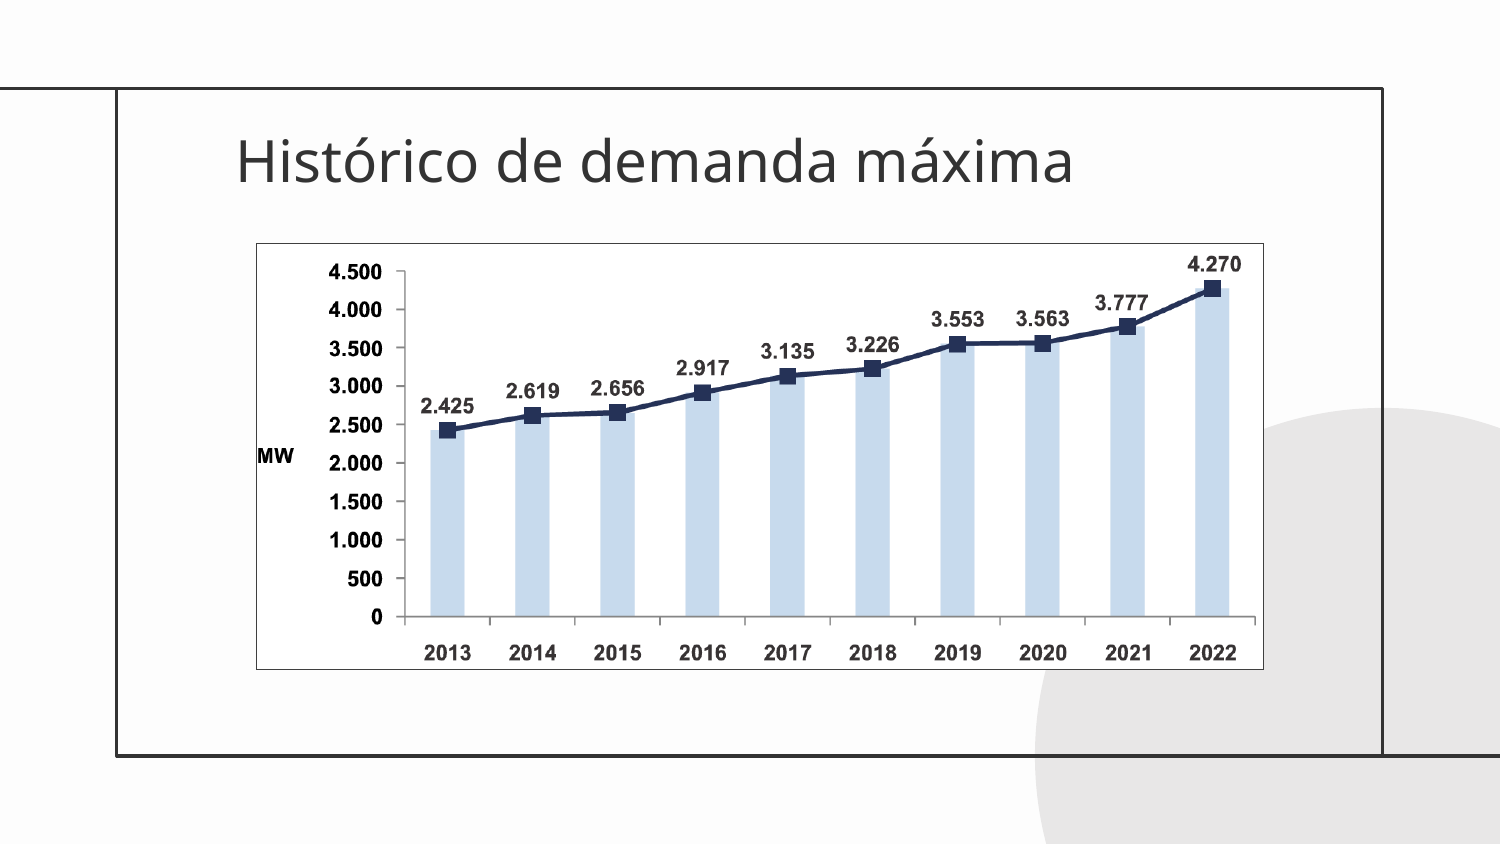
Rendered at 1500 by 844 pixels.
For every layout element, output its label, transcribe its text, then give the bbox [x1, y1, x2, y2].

title Histórico de demanda máxima [220, 98, 1139, 207]
picture [256, 242, 1265, 670]
